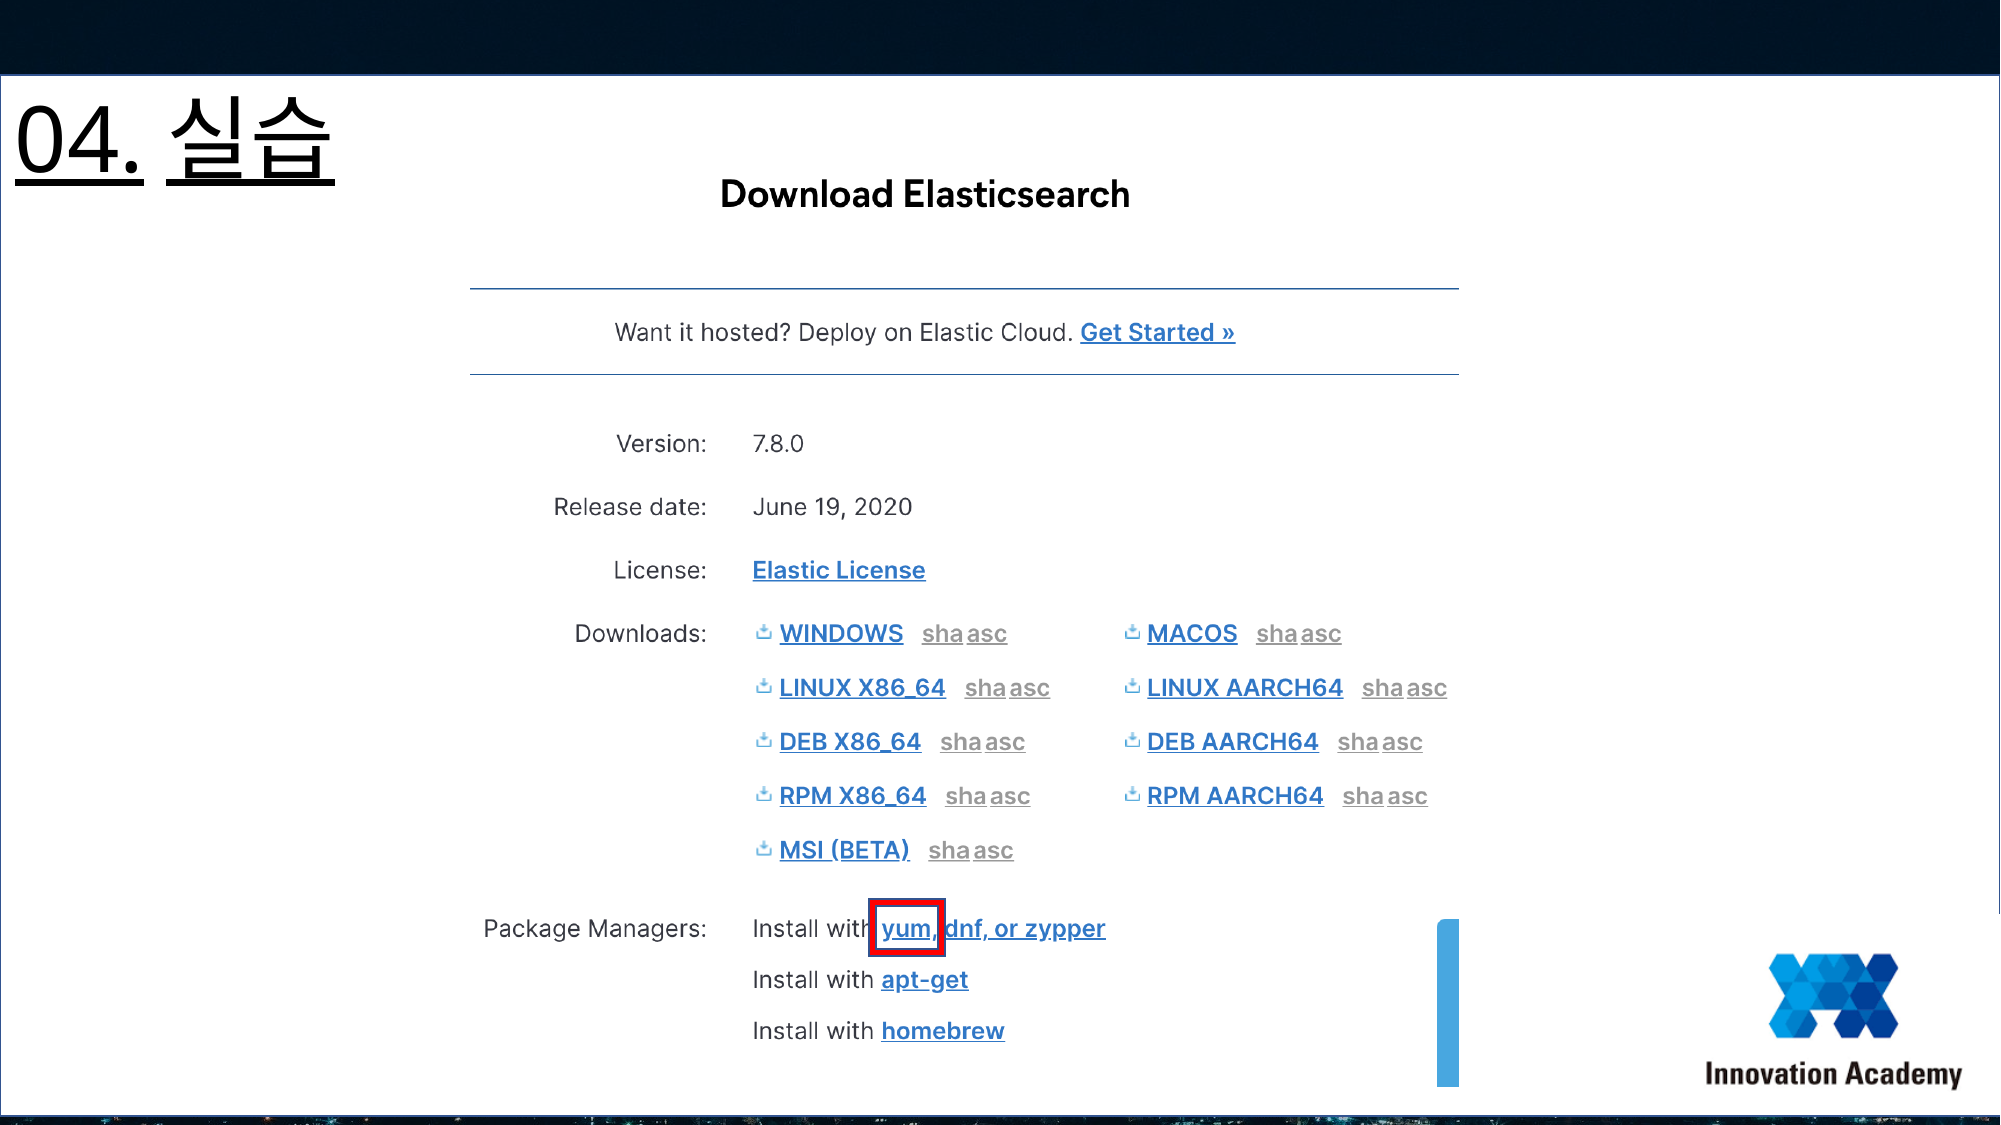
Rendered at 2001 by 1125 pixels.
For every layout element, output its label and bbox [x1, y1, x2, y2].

picture [470, 125, 1459, 1087]
text_box [0, 0, 2000, 1125]
picture [1661, 914, 2000, 1115]
